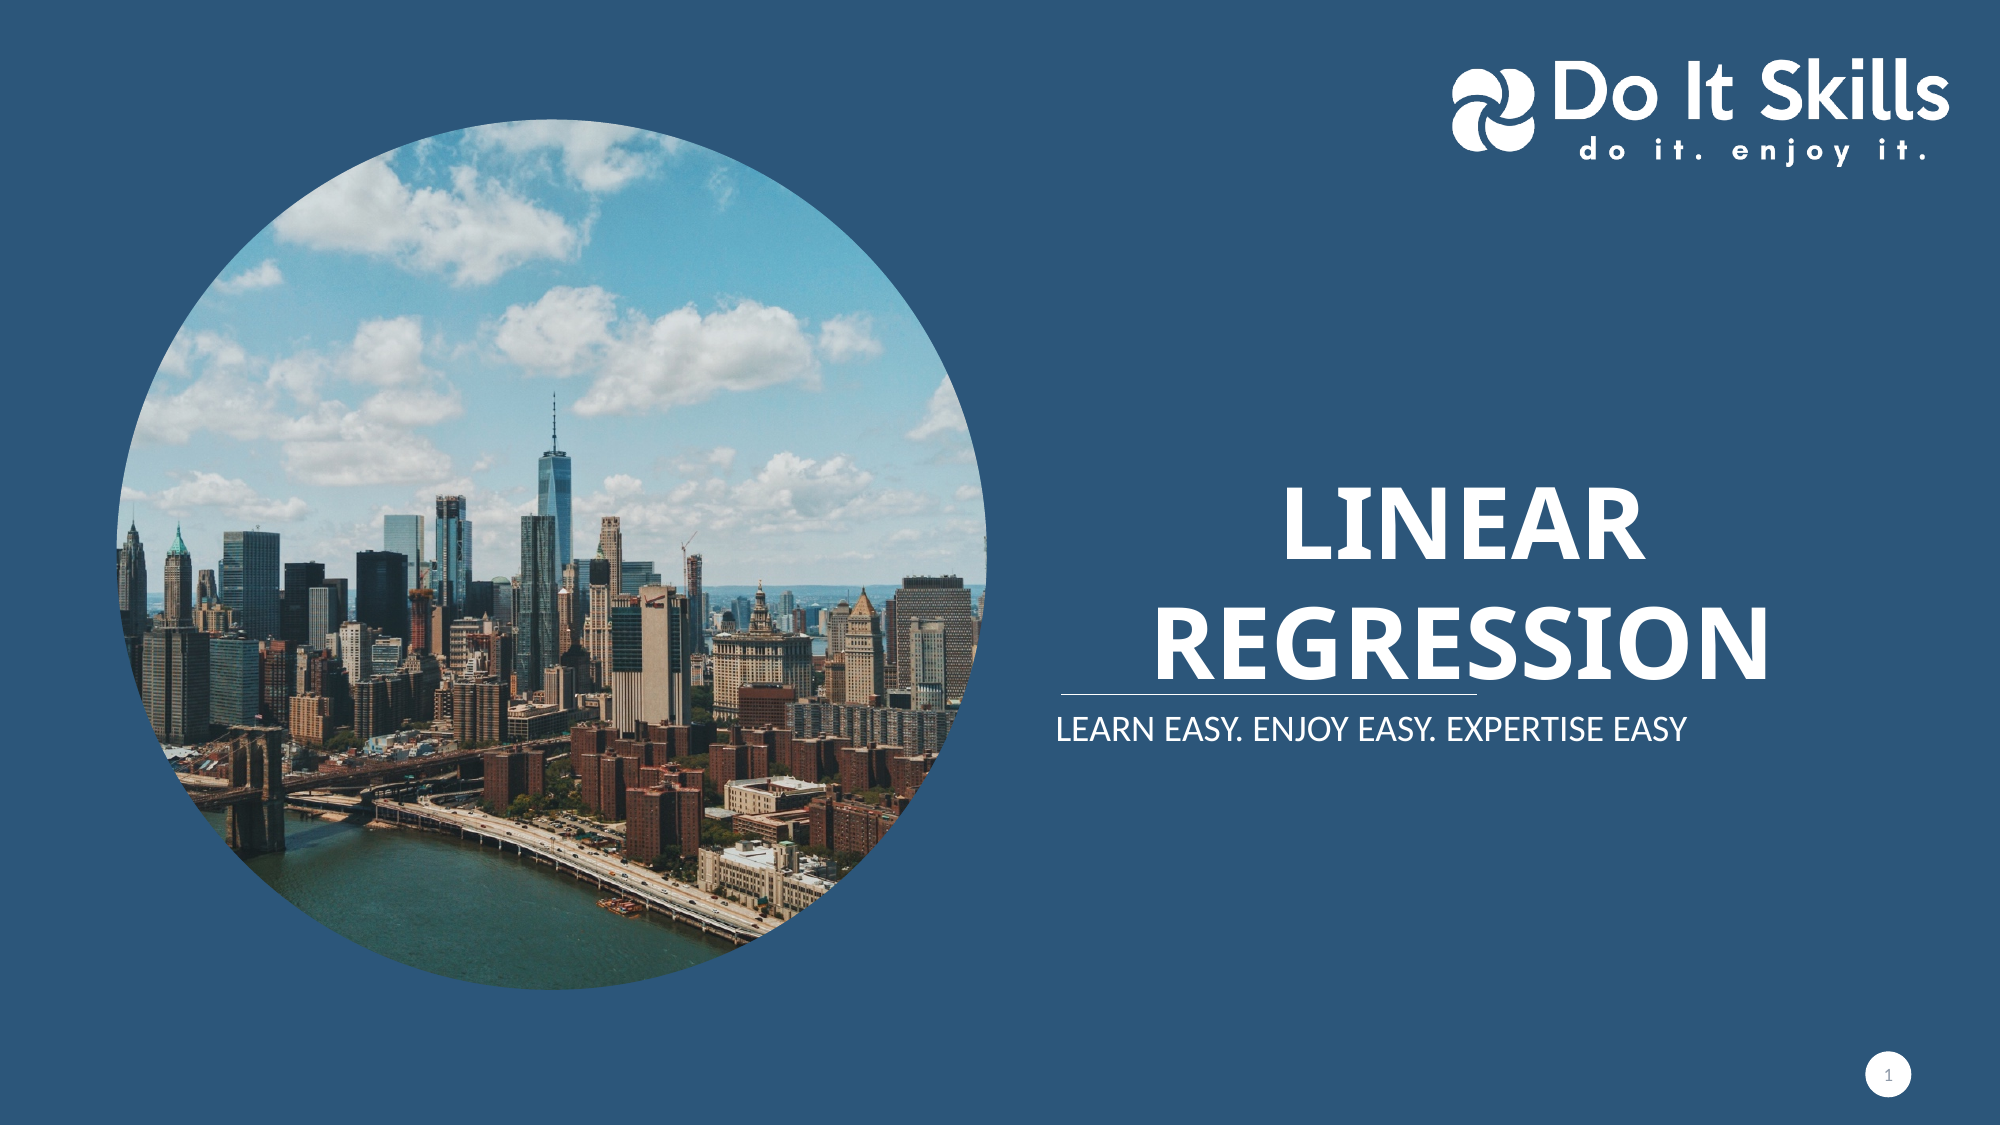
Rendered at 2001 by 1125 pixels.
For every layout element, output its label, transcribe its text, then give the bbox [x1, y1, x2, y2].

picture [1425, 36, 1963, 181]
picture [116, 119, 987, 990]
slide_number 1 [1864, 1059, 1913, 1090]
title Linear Regression [1040, 432, 1885, 700]
subtitle Learn easy. Enjoy Easy. Expertise easy [1040, 702, 1885, 785]
